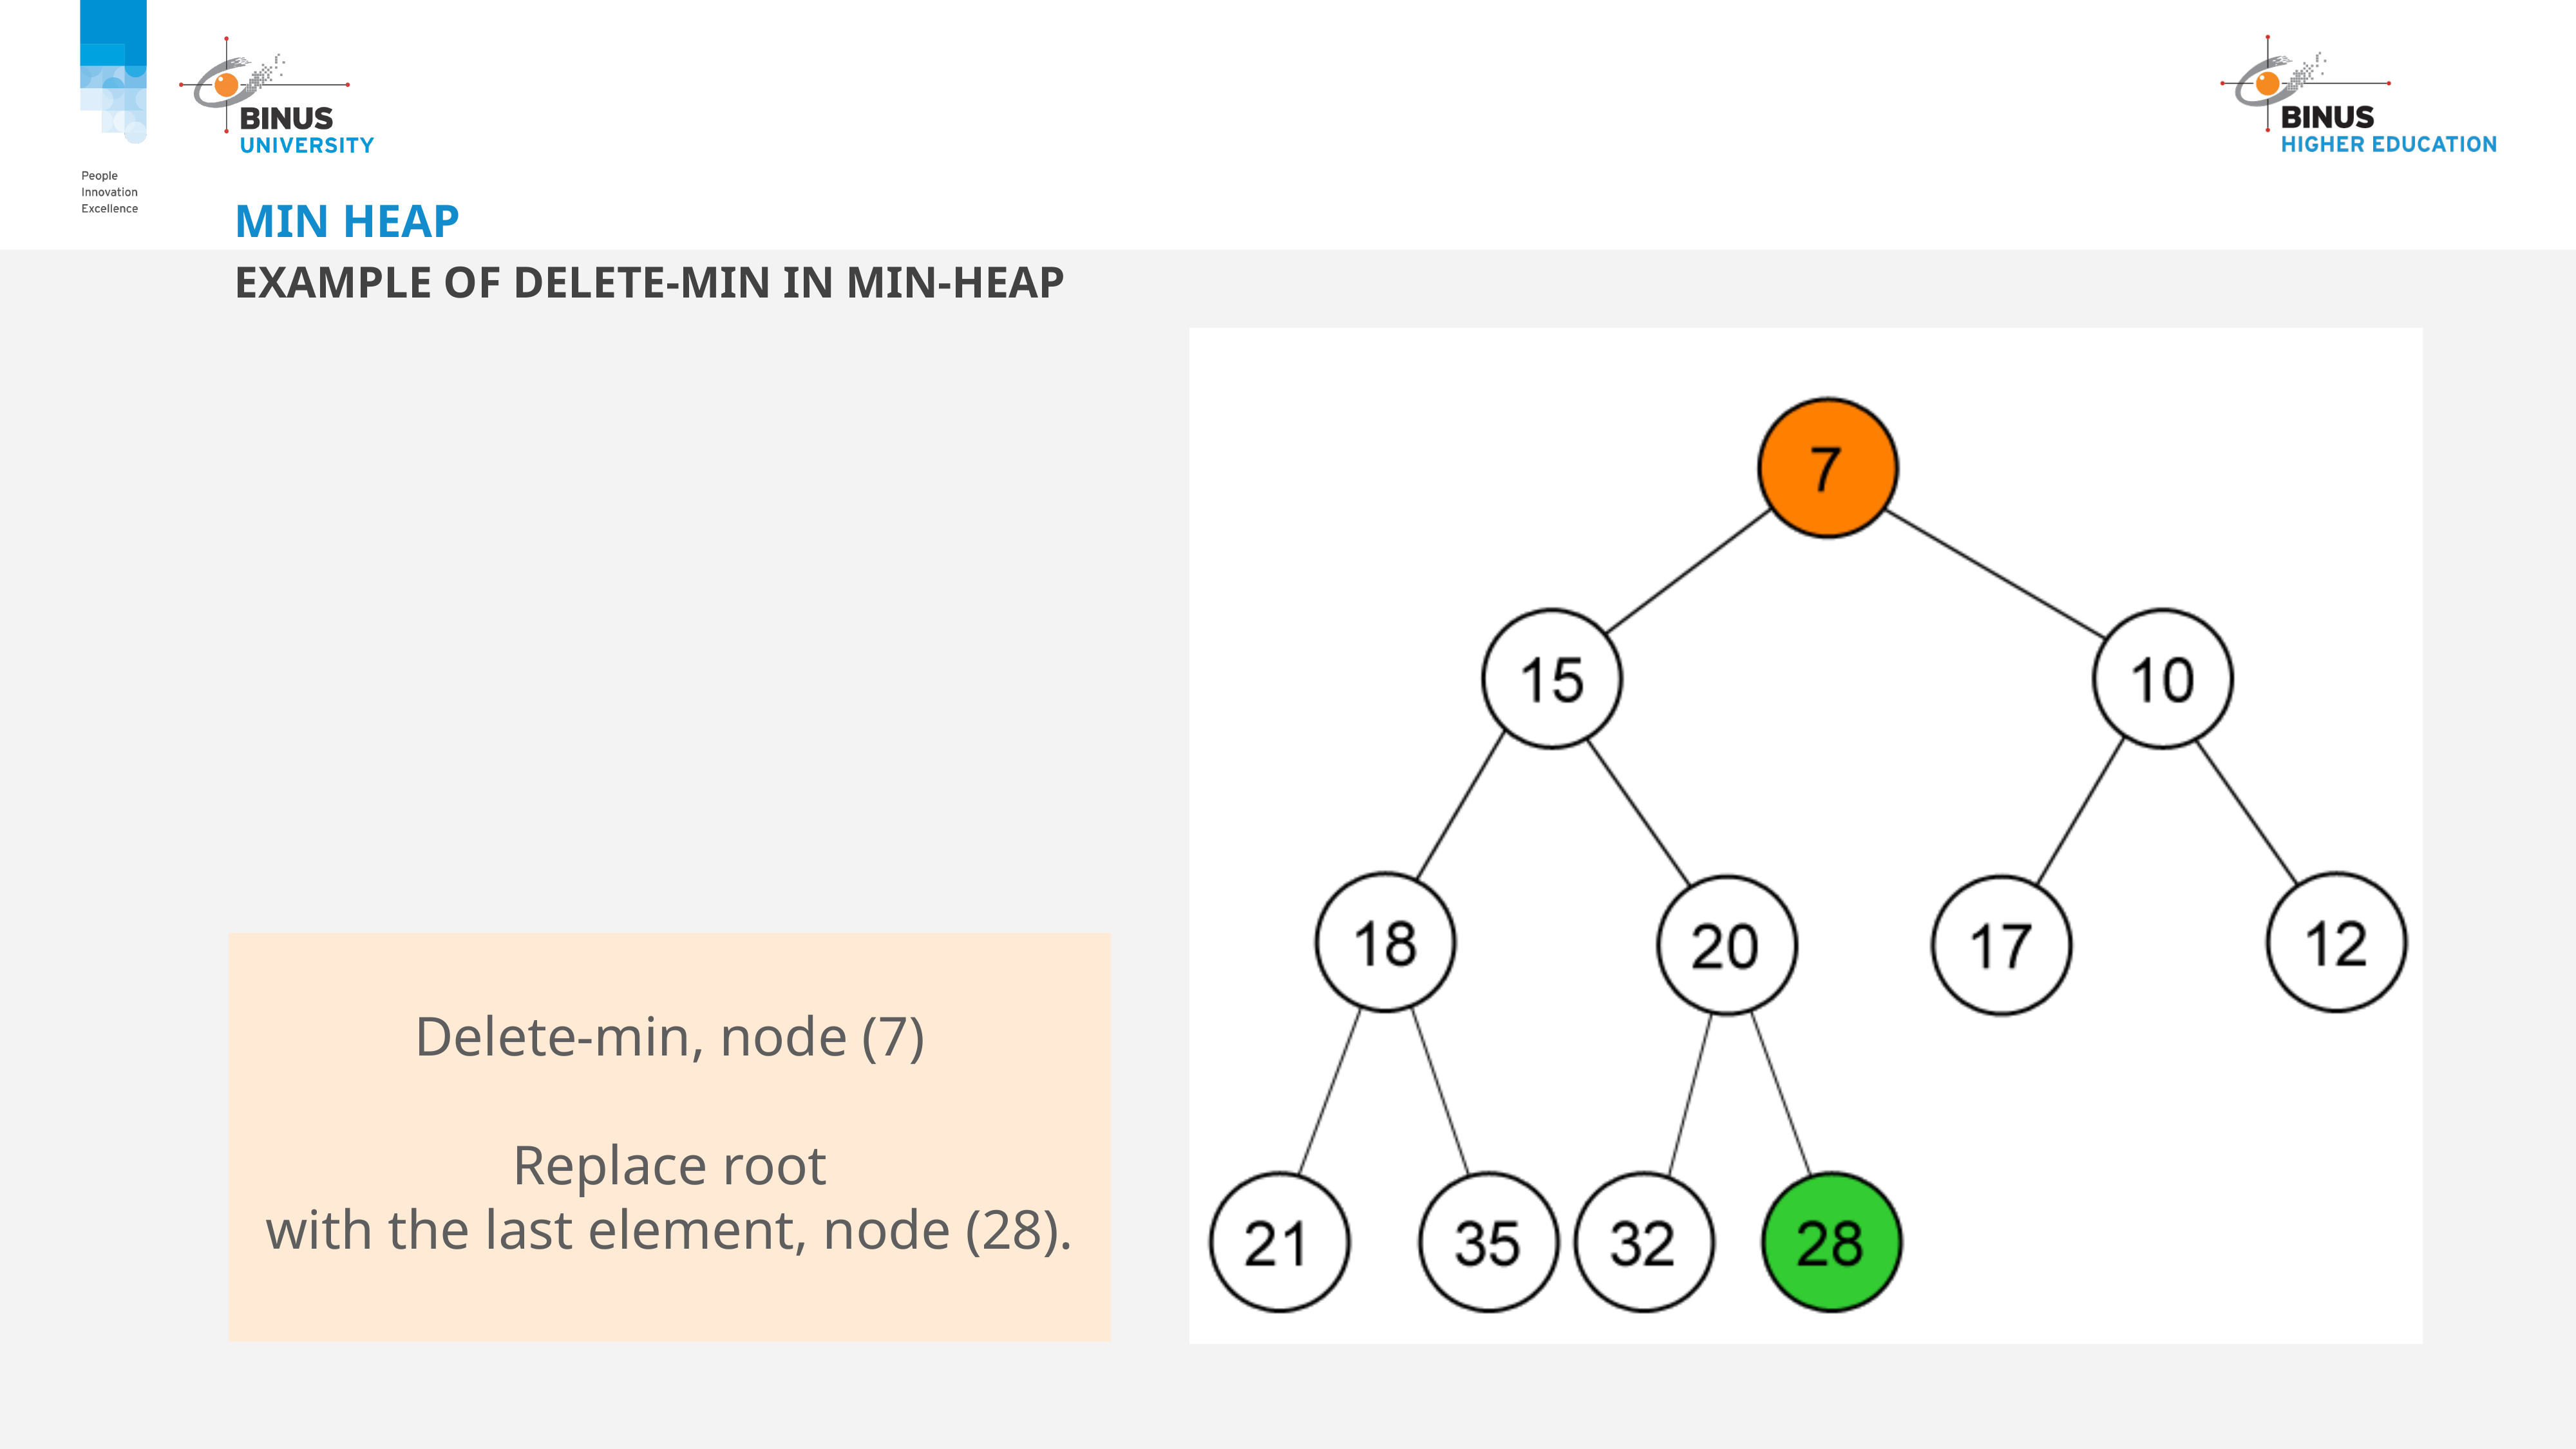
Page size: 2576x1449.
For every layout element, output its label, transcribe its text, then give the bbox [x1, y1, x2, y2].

picture [1189, 328, 2423, 1344]
picture [81, 146, 146, 213]
title MIN HEAP [228, 197, 1784, 252]
picture [2199, 0, 2496, 156]
picture [174, 25, 374, 161]
picture [80, 66, 147, 144]
list Example of Delete-Min in Min-Heap [228, 255, 1262, 341]
text_box Delete-min, node (7) Replace root with the last element, node (28). [229, 933, 1111, 1342]
